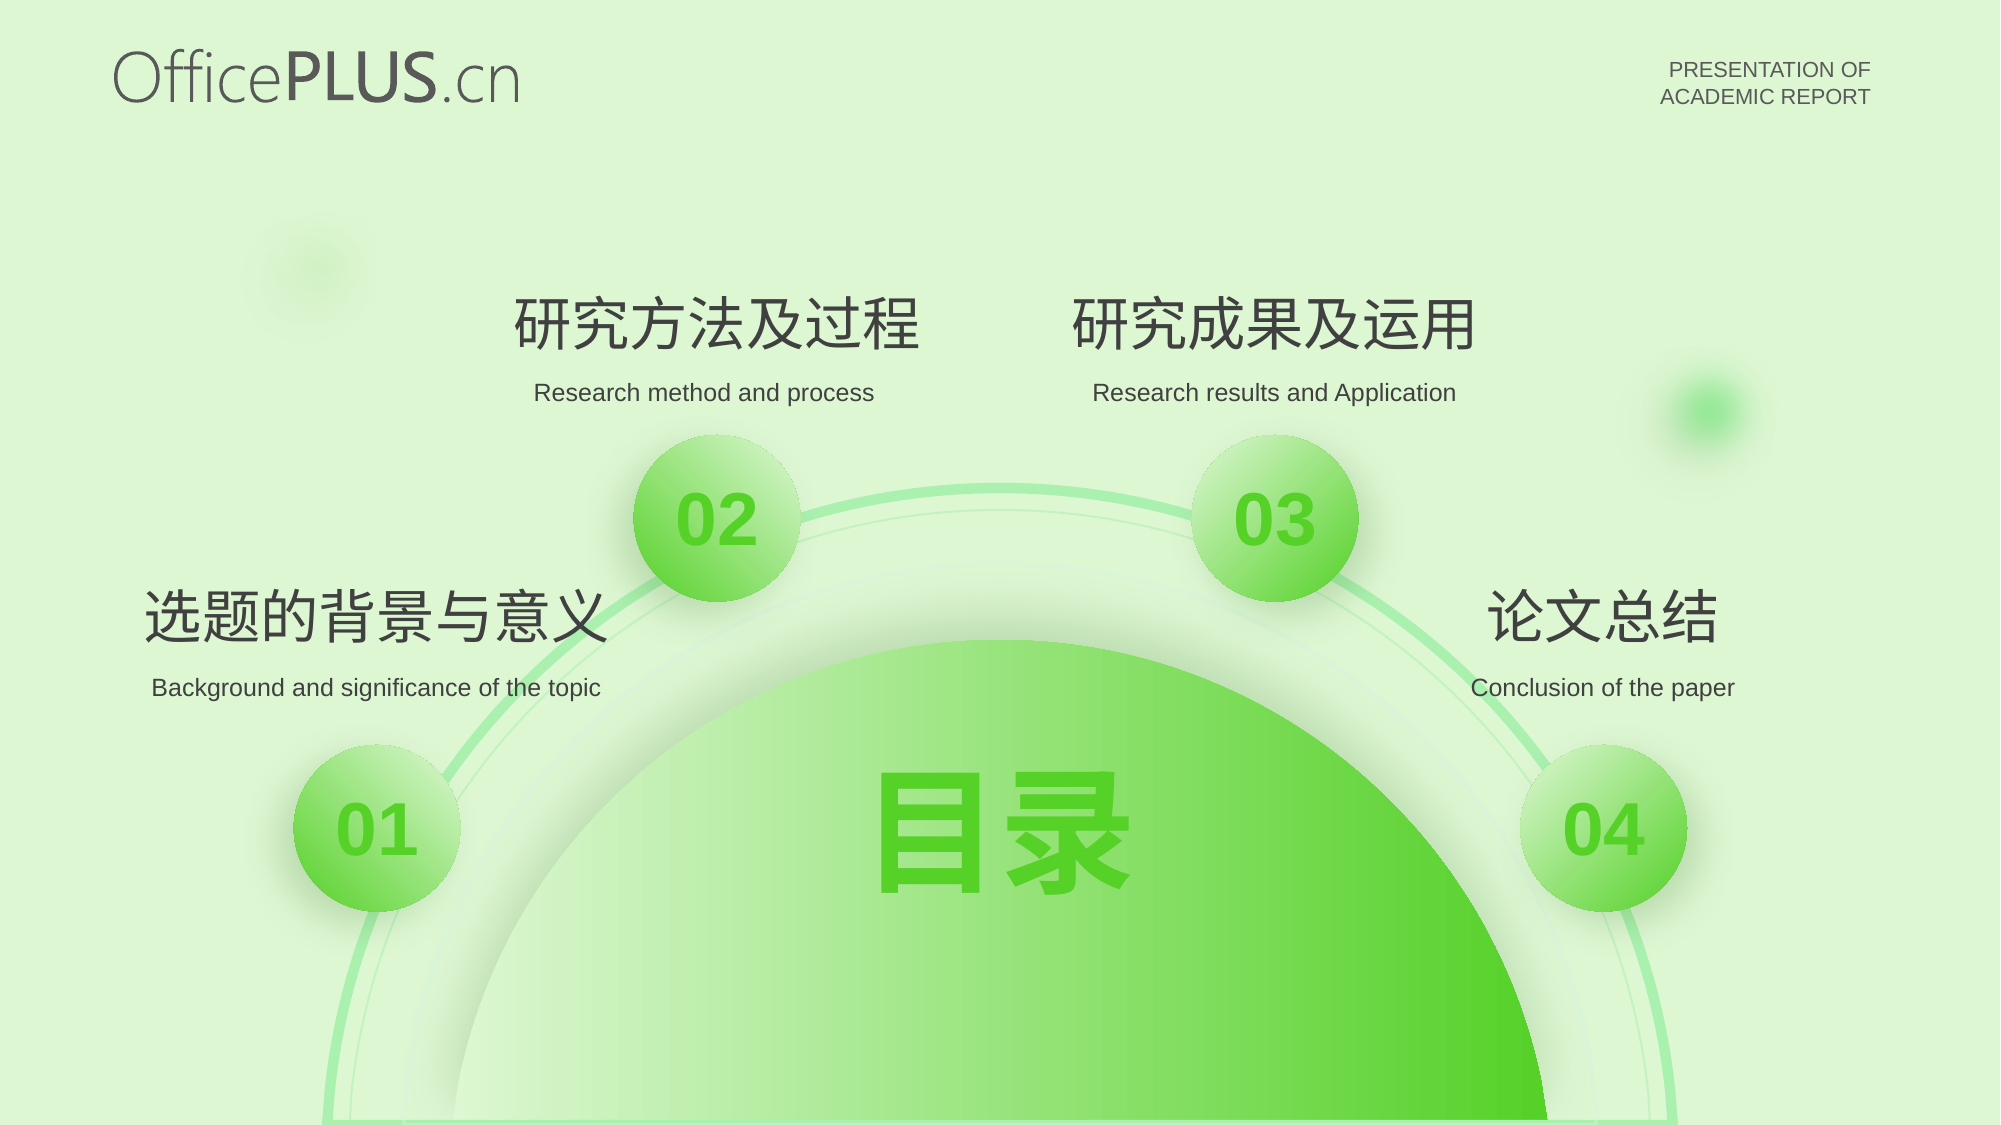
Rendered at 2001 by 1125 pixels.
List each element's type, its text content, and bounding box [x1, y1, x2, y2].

text_box 选题的背景与意义 [126, 572, 627, 658]
text_box [1190, 433, 1360, 603]
text_box 论文总结 [1353, 572, 1854, 658]
text_box Conclusion of the paper [1353, 664, 1854, 710]
text_box [292, 743, 462, 913]
text_box 04 [1547, 779, 1660, 871]
text_box Background and significance of the topic [126, 664, 627, 710]
text_box 目录 [851, 744, 1149, 868]
text_box 01 [320, 779, 434, 871]
text_box [1519, 743, 1689, 913]
text_box CONTENTS [614, 868, 1386, 1034]
text_box Research method and process [454, 369, 955, 415]
text_box [632, 433, 802, 603]
text_box 02 [660, 469, 774, 560]
text_box 研究方法及过程 [466, 279, 967, 365]
text_box 研究成果及运用 [1024, 279, 1525, 365]
text_box Research results and Application [1024, 369, 1525, 415]
text_box 03 [1218, 469, 1332, 560]
